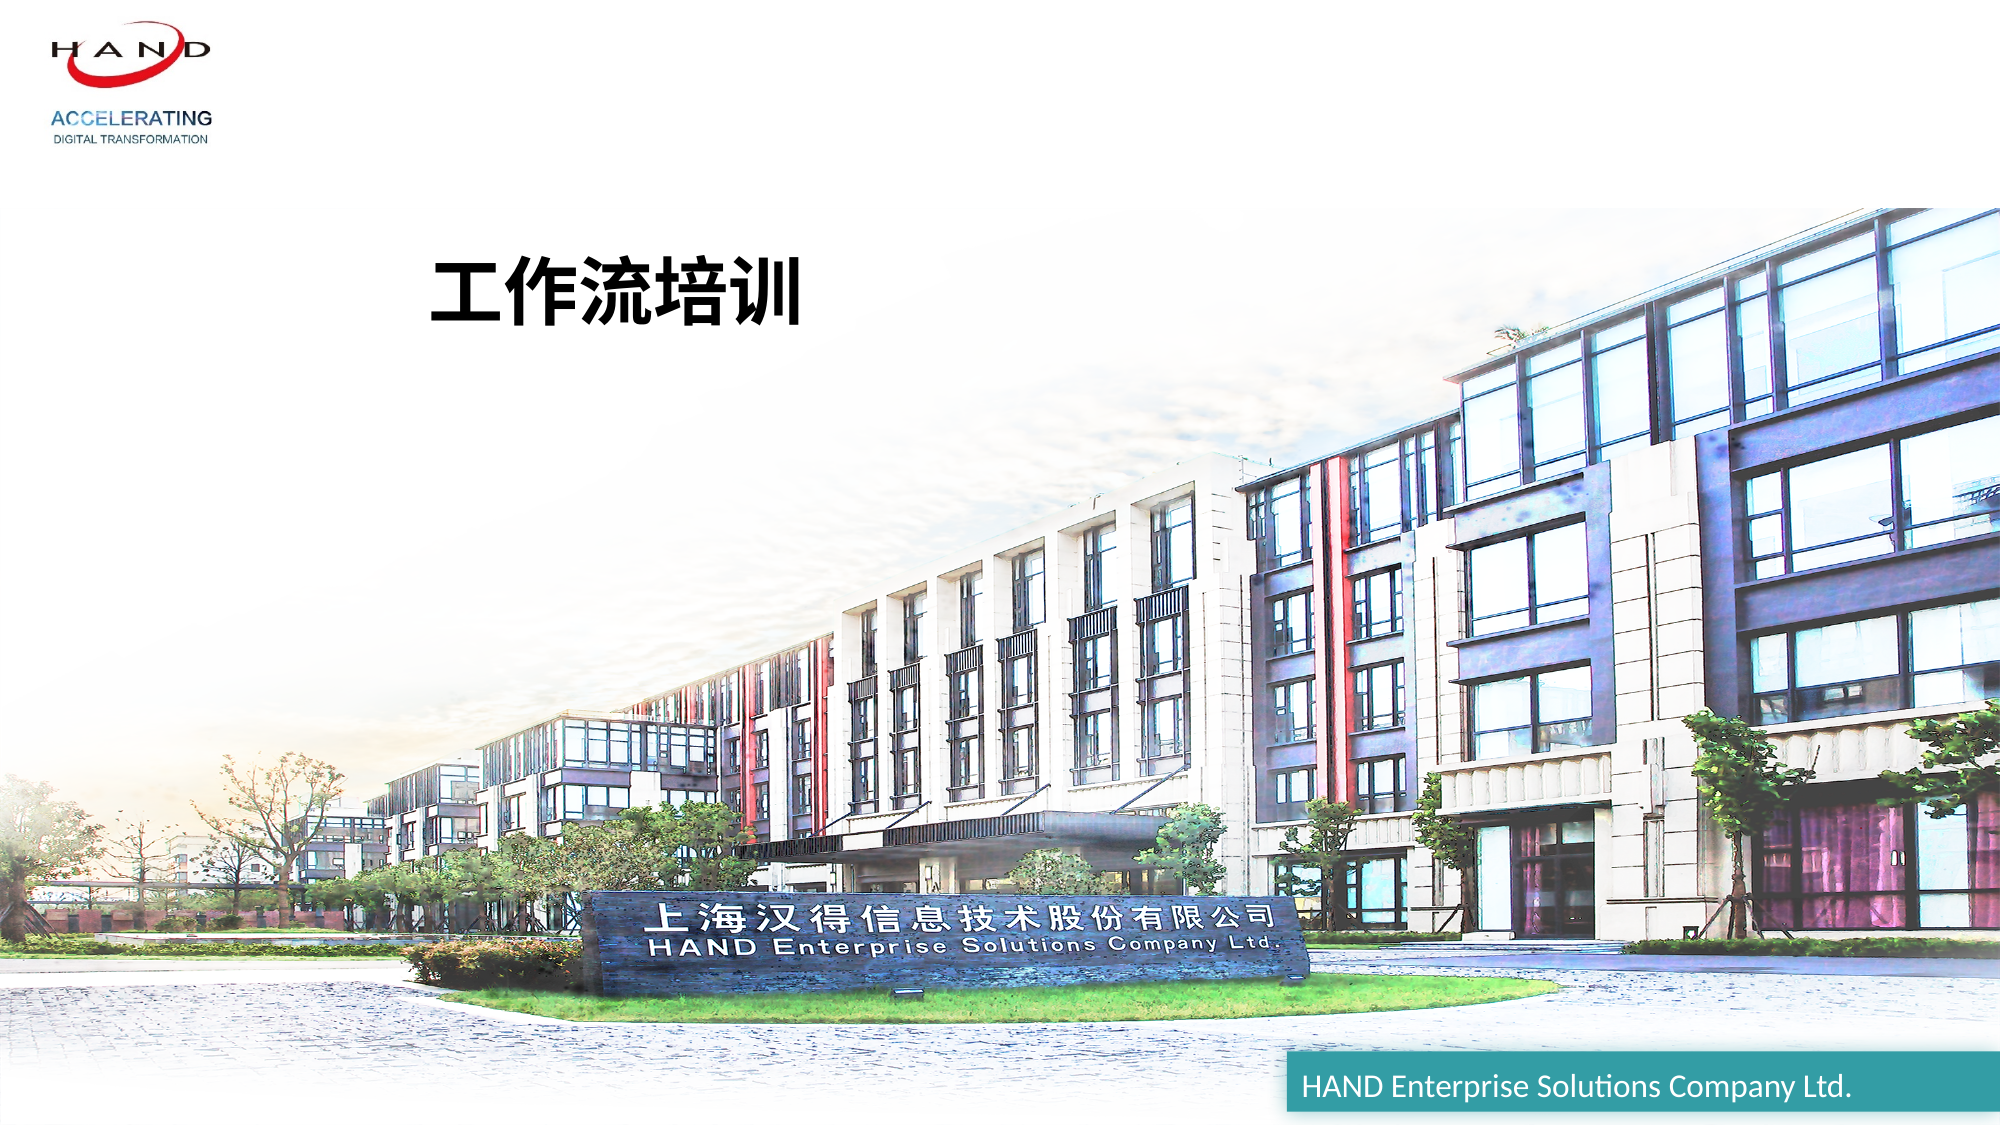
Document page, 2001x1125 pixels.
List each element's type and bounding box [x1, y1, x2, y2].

picture [0, 208, 2000, 1125]
picture [0, 16, 266, 150]
